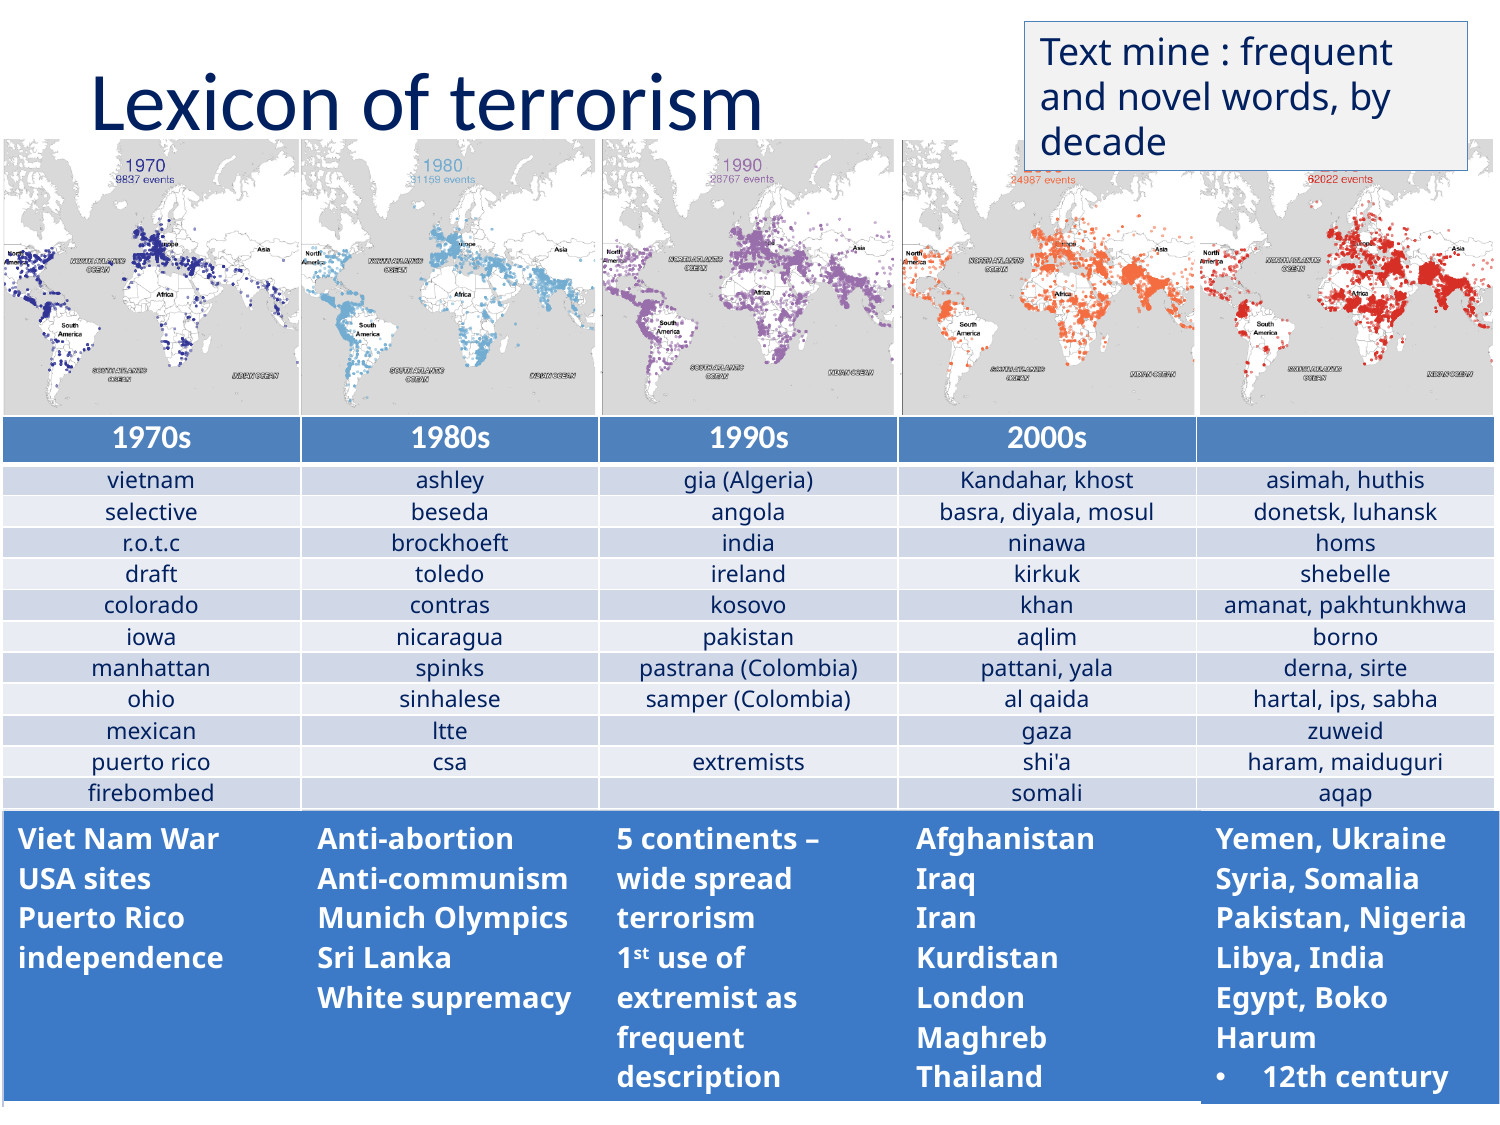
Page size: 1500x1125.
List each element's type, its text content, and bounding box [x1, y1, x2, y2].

table_cell Kandahar, khost [899, 467, 1196, 495]
table_header 1990s [600, 440, 897, 462]
table_cell aqap [1197, 778, 1494, 808]
table_cell khan [899, 590, 1196, 620]
table_header Viet Nam War USA sites Puerto Rico independence [4, 811, 302, 1101]
table_cell pattani, yala [899, 653, 1196, 682]
table_cell borno [1197, 622, 1494, 651]
table_cell gaza [899, 716, 1196, 745]
table_cell hartal, ips, sabha [1197, 684, 1494, 714]
table_cell homs [1197, 528, 1494, 557]
table_cell iowa [3, 622, 300, 651]
table_cell manhattan [3, 653, 300, 682]
table_cell sinhalese [302, 684, 598, 714]
table_cell amanat, pakhtunkhwa [1197, 590, 1494, 620]
table_cell ashley [302, 467, 598, 495]
table_cell r.o.t.c [3, 528, 300, 557]
table_cell asimah, huthis [1197, 467, 1494, 495]
table_header 1970s [3, 441, 300, 462]
table_cell spinks [302, 653, 598, 682]
table_cell angola [600, 496, 897, 526]
table_cell toledo [302, 559, 598, 589]
table_cell colorado [3, 590, 300, 620]
table_cell kirkuk [899, 559, 1196, 589]
table_cell pakistan [600, 622, 897, 651]
text_box Text mine : frequent and novel words, by decade [1024, 21, 1468, 137]
table_header 1980s [302, 439, 598, 462]
table_cell zuweid [1197, 716, 1494, 745]
table_cell ltte [302, 716, 598, 745]
table_cell kosovo [600, 590, 897, 620]
table_cell csa [302, 747, 598, 776]
table_cell [600, 778, 897, 808]
table_cell contras [302, 590, 598, 620]
table_header [1197, 440, 1494, 462]
picture [1, 137, 596, 433]
table_cell nicaragua [302, 622, 598, 651]
table_cell vietnam [3, 467, 300, 495]
title Lexicon of terrorism [75, 45, 1024, 137]
table_cell firebombed [3, 778, 300, 808]
table_cell somali [899, 778, 1196, 808]
table_cell [600, 716, 897, 745]
table_cell beseda [302, 496, 598, 526]
table_header 2000s [899, 439, 1196, 462]
table_header Afghanistan Iraq Iran Kurdistan London Maghreb Thailand [901, 811, 1201, 1101]
table_cell [302, 778, 598, 808]
table_cell donetsk, luhansk [1197, 496, 1494, 526]
table_cell mexican [3, 716, 300, 745]
table_cell puerto rico [3, 747, 300, 776]
table_cell ireland [600, 559, 897, 589]
table_cell ninawa [899, 528, 1196, 557]
picture [600, 137, 896, 433]
table_cell samper (Colombia) [600, 684, 897, 714]
table_cell shebelle [1197, 559, 1494, 589]
table_cell gia (Algeria) [600, 467, 897, 495]
table_header Anti-abortion Anti-communism Munich Olympics Sri Lanka White supremacy [302, 811, 602, 1101]
table_cell aqlim [899, 622, 1196, 651]
table_cell haram, maiduguri [1197, 747, 1494, 776]
table_cell ohio [3, 684, 300, 714]
table_cell shi'a [899, 747, 1196, 776]
table_cell pastrana (Colombia) [600, 653, 897, 682]
table_cell india [600, 528, 897, 557]
table_cell brockhoeft [302, 528, 598, 557]
table_cell draft [3, 559, 300, 589]
table_header 5 continents – wide spread terrorism 1st use of extremist as frequent description [602, 811, 901, 1101]
table_header Yemen, Ukraine Syria, Somalia Pakistan, Nigeria Libya, India Egypt, Boko Harum 12th century [1201, 811, 1499, 1104]
table_cell basra, diyala, mosul [899, 496, 1196, 526]
table_cell extremists [600, 747, 897, 776]
table_cell al qaida [899, 684, 1196, 714]
table_cell derna, sirte [1197, 653, 1494, 682]
table_cell selective [3, 496, 300, 526]
picture [899, 137, 1195, 433]
picture [1199, 137, 1496, 433]
